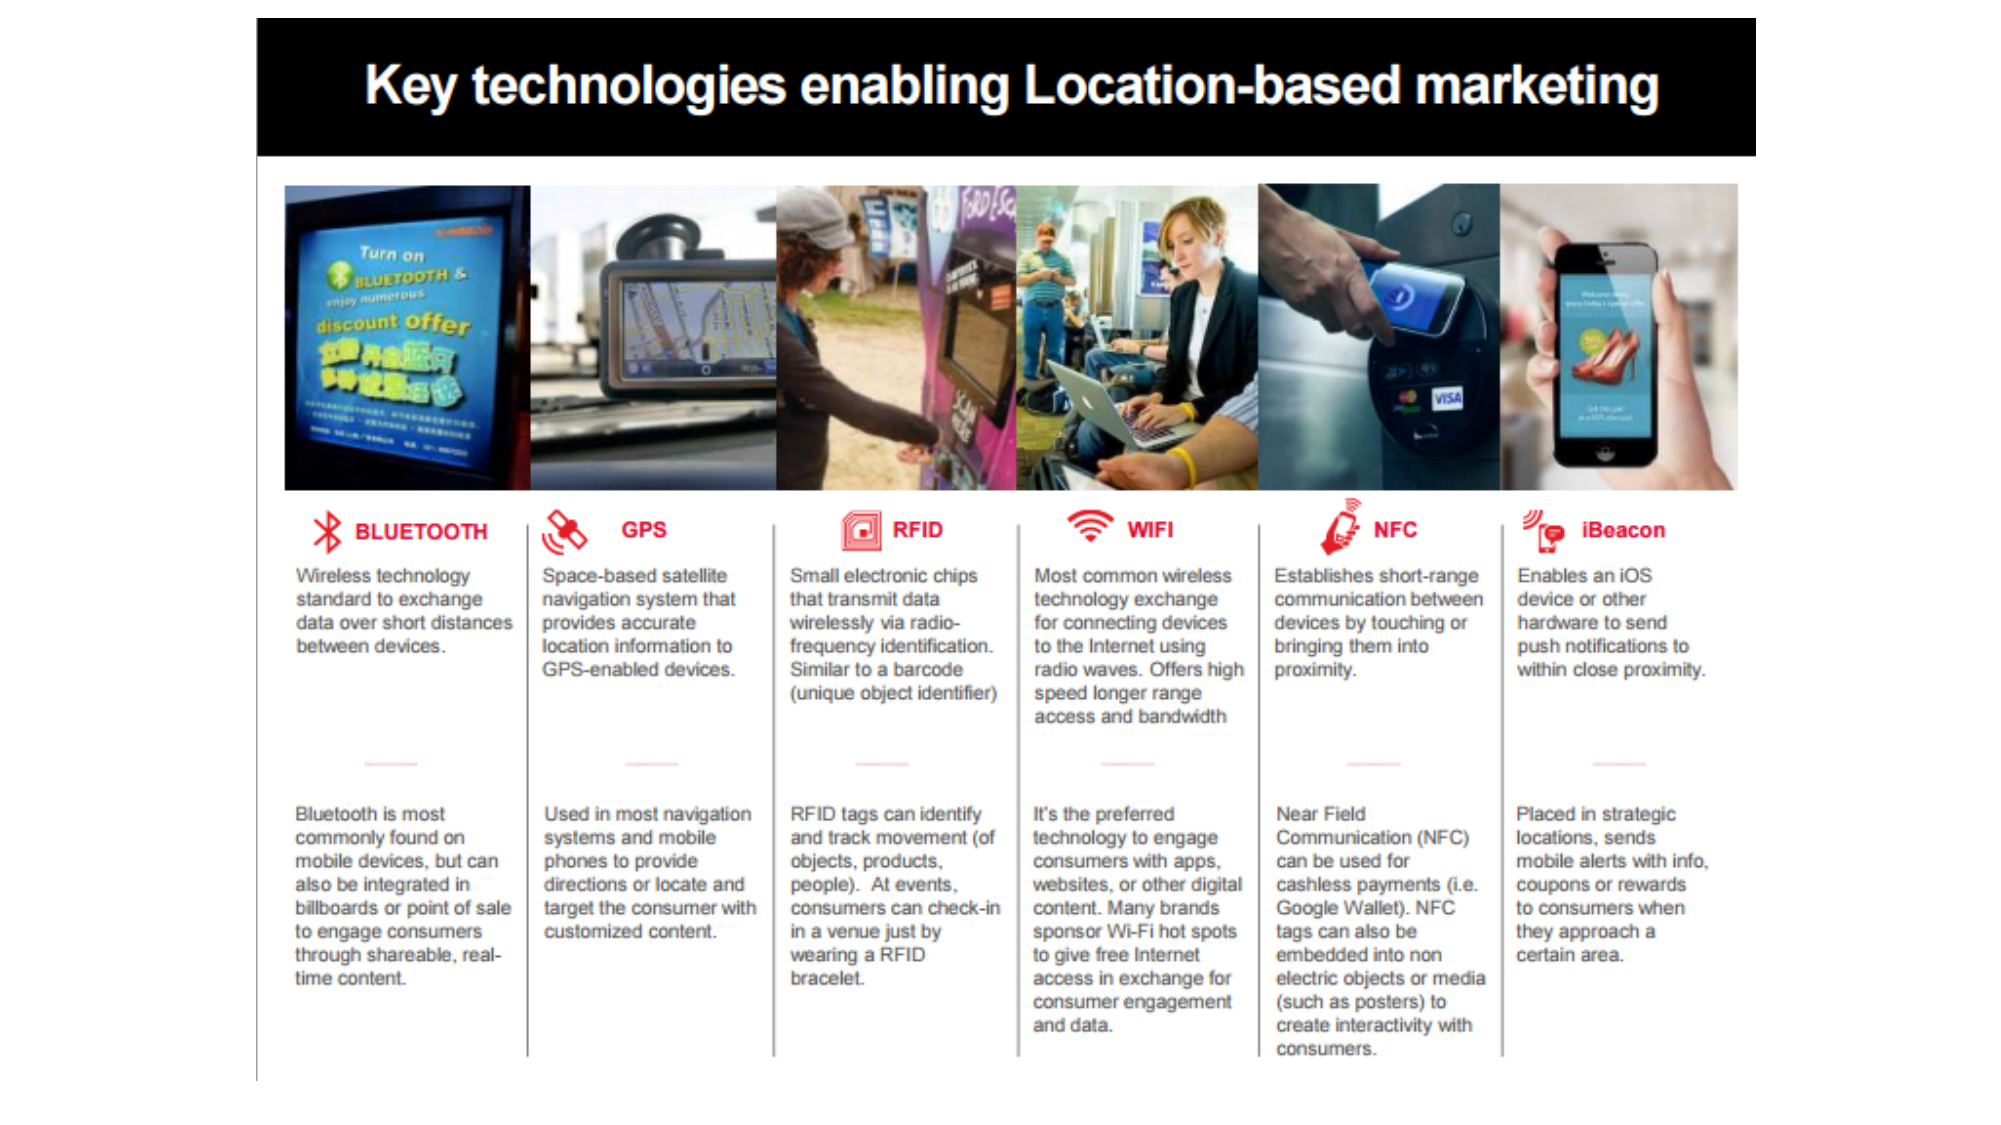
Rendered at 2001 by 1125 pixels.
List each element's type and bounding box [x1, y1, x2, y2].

picture [255, 18, 1756, 1081]
